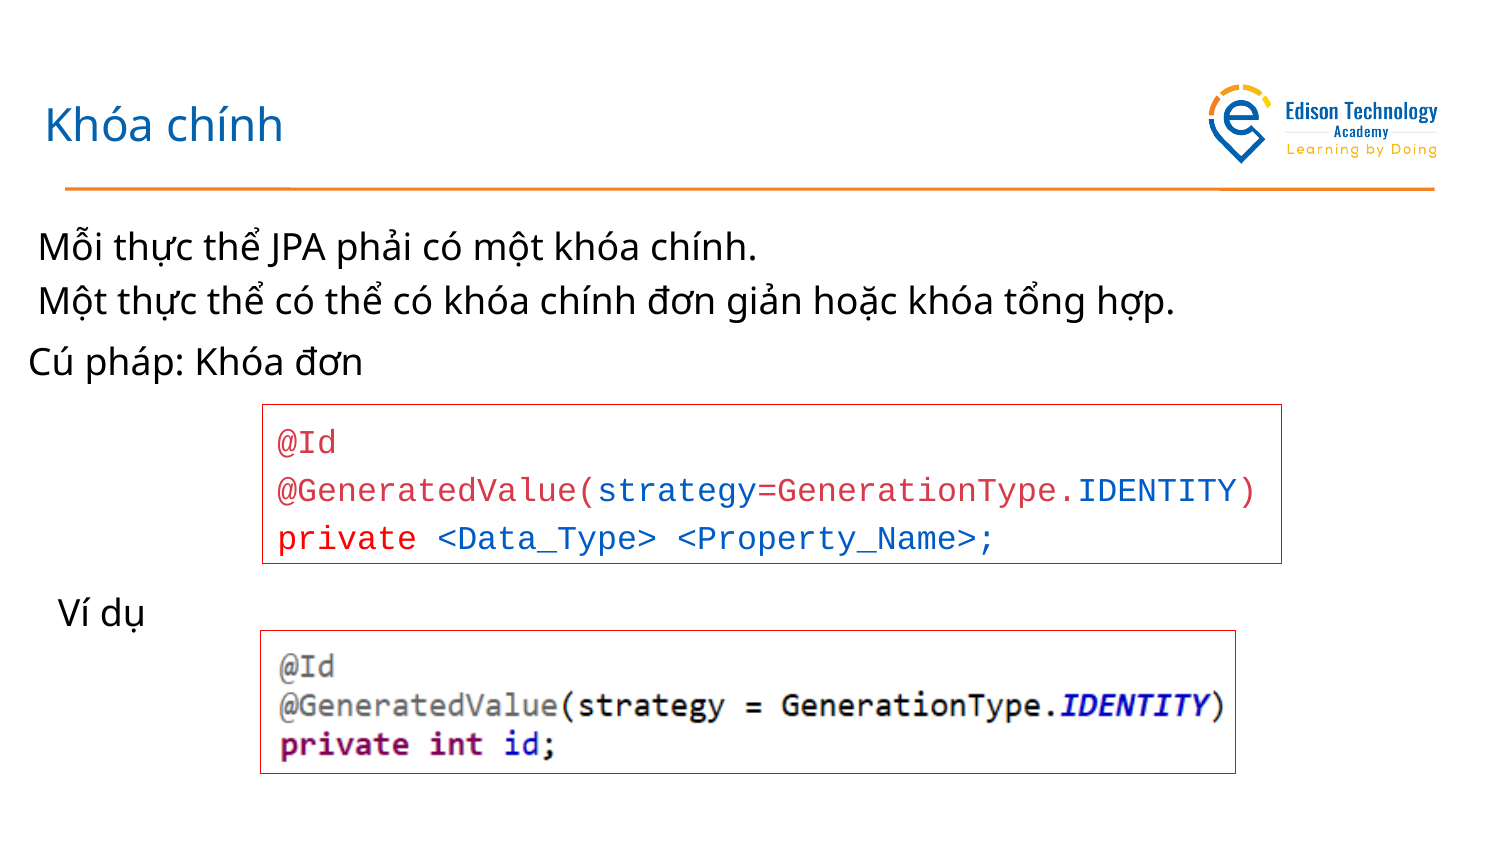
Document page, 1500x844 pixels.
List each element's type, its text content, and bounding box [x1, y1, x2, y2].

picture [1147, 83, 1500, 167]
text_box Ví dụ [43, 581, 161, 642]
text_box Cú pháp: Khóa đơn [13, 330, 379, 391]
text_box @Id @GeneratedValue(strategy=GenerationType.IDENTITY) private <Data_Type> <Property_Name>; [262, 404, 1282, 564]
text_box Mỗi thực thể JPA phải có một khóa chính. Một thực thể có thể có khóa chính đơn giản hoặc khóa tổng hợp. [22, 206, 1437, 330]
title Khóa chính [29, 71, 1428, 166]
picture [260, 630, 1236, 774]
